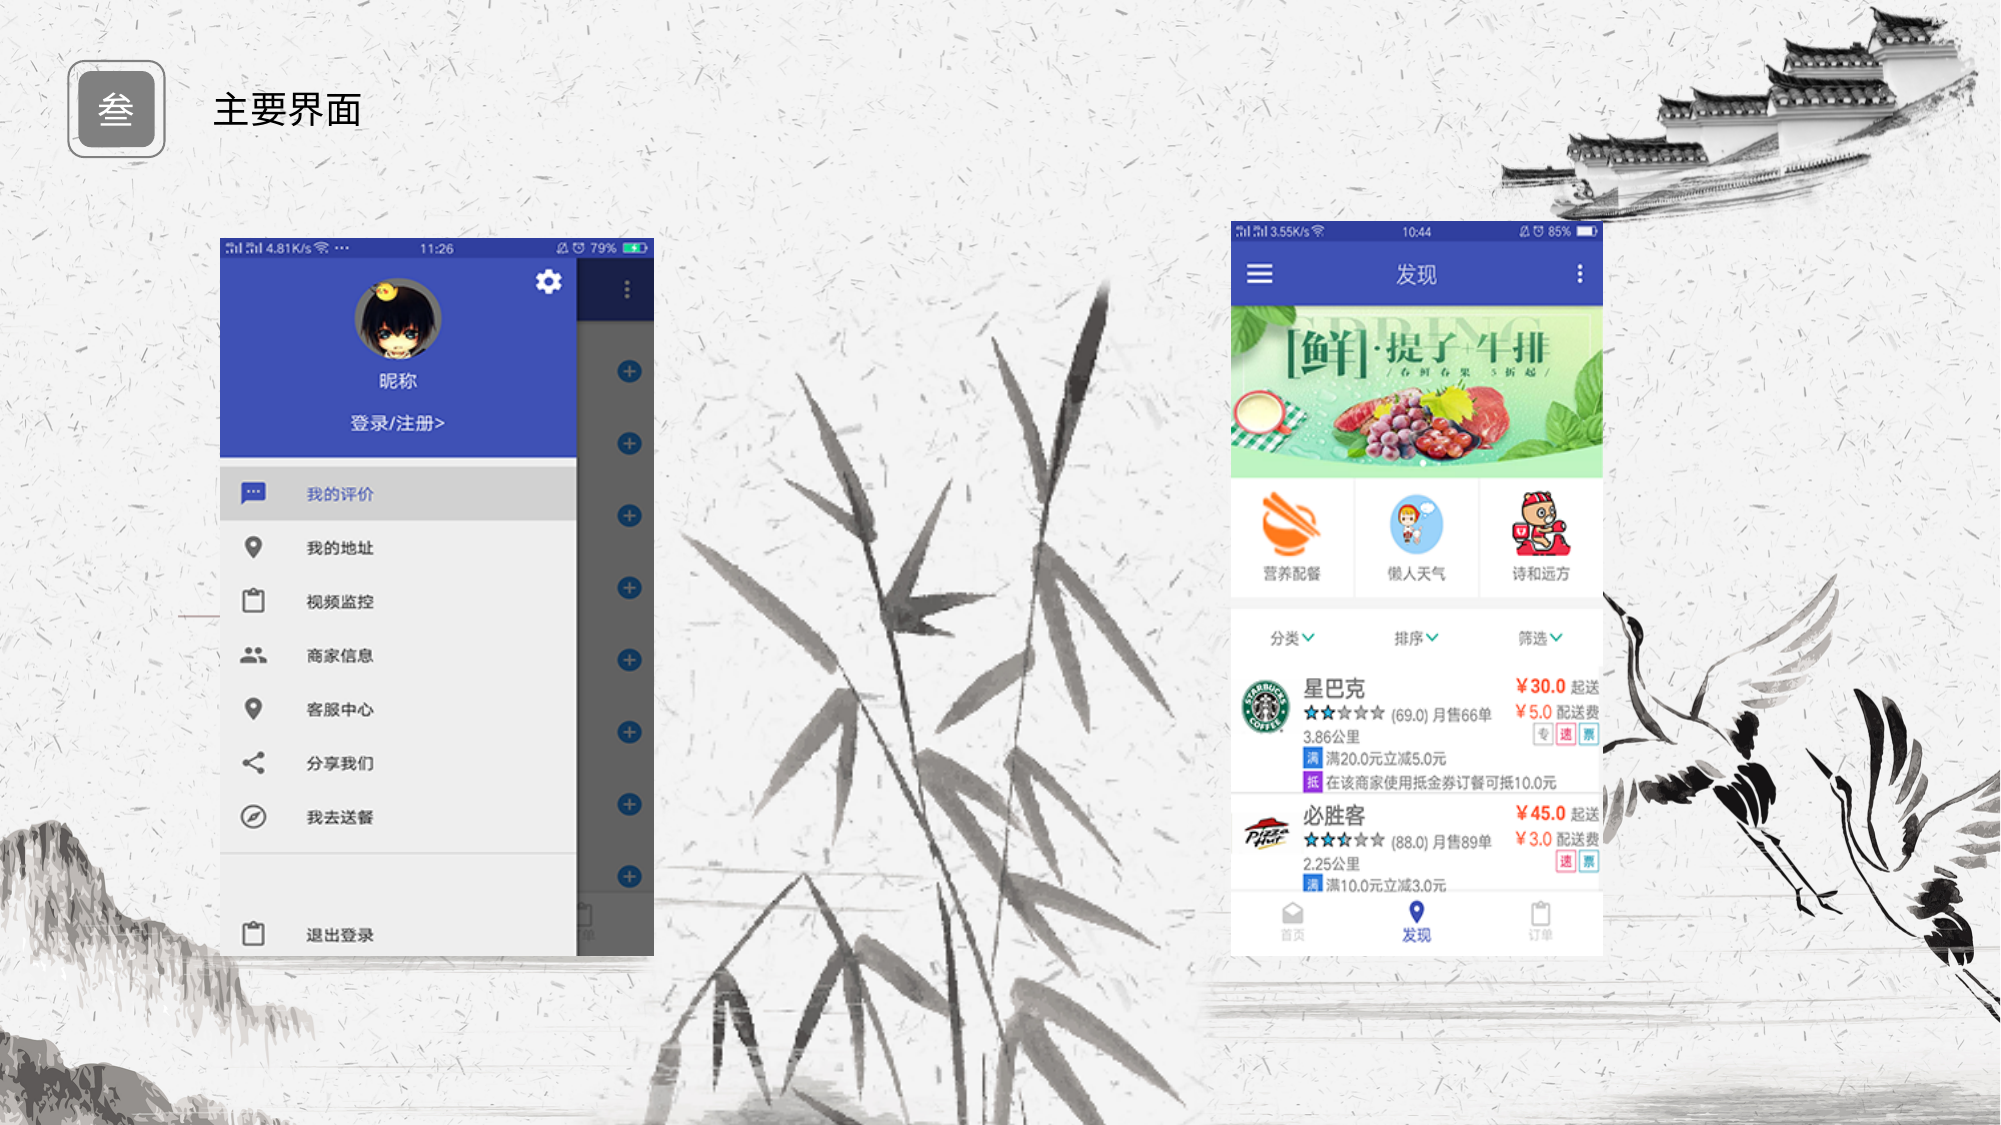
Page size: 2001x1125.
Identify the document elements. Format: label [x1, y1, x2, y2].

text_box [68, 60, 379, 158]
picture [0, 0, 2001, 1125]
